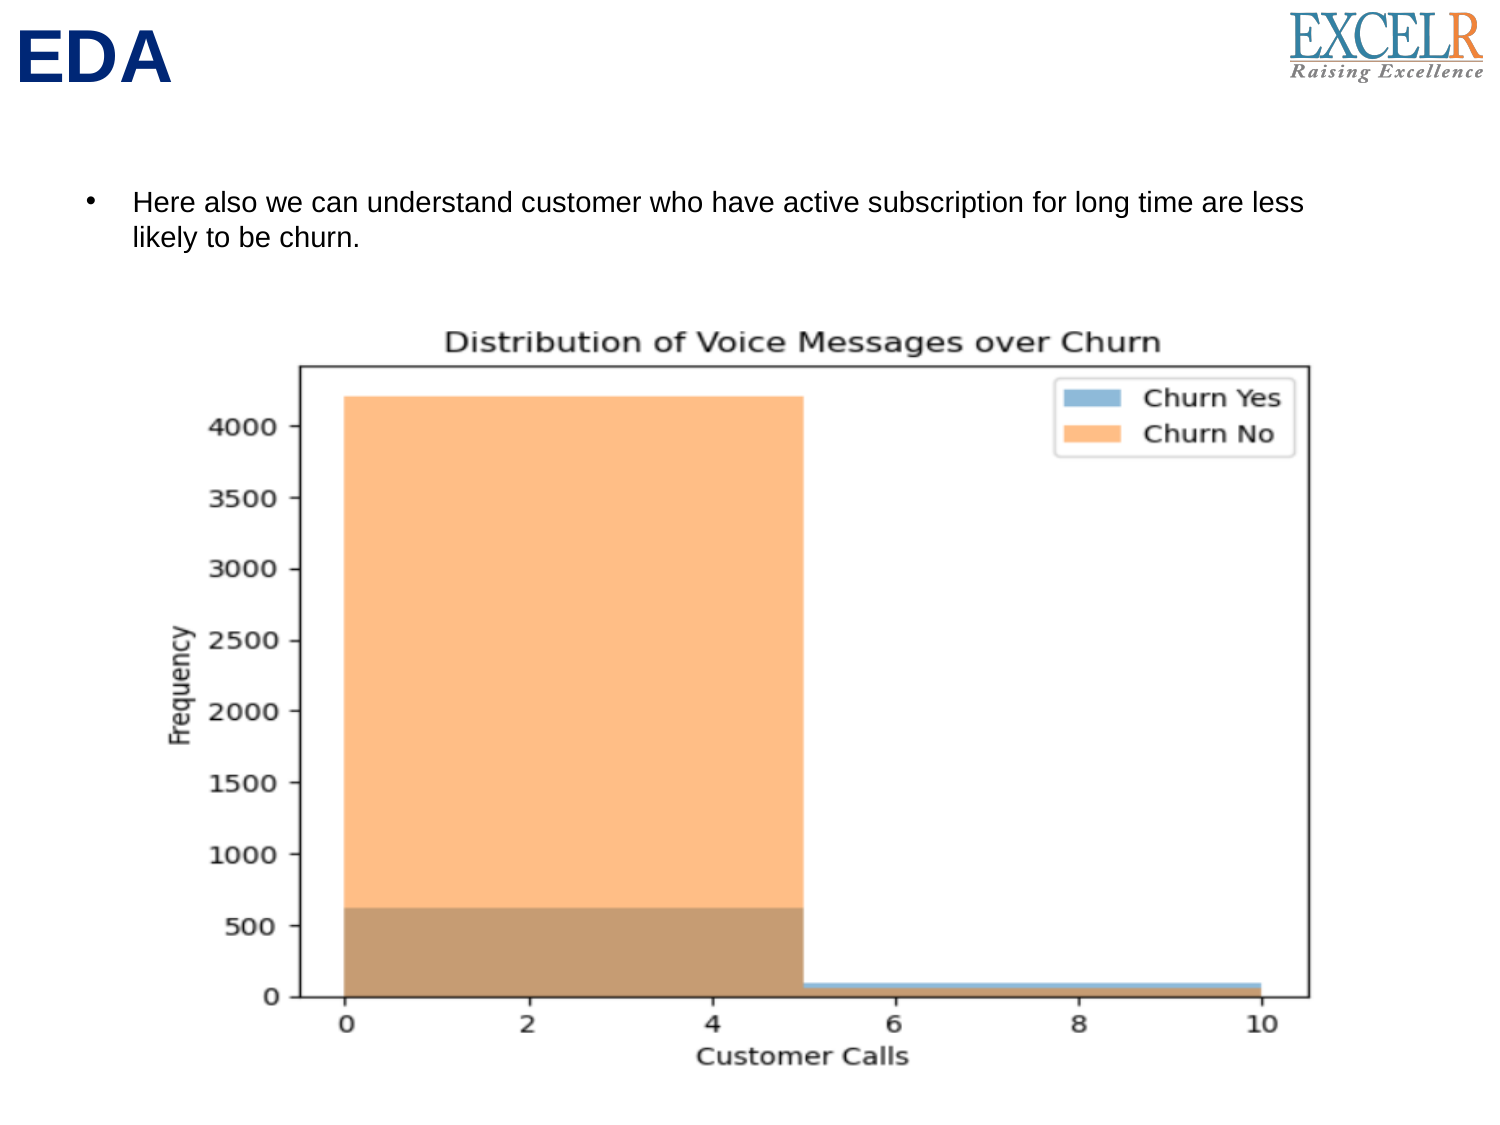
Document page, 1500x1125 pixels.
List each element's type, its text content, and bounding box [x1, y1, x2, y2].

text_box Here also we can understand customer who have active subscription for long time are less likely to be churn. [70, 175, 1326, 261]
title EDA [0, 0, 192, 105]
picture [98, 310, 1402, 1097]
picture [1290, 12, 1483, 83]
